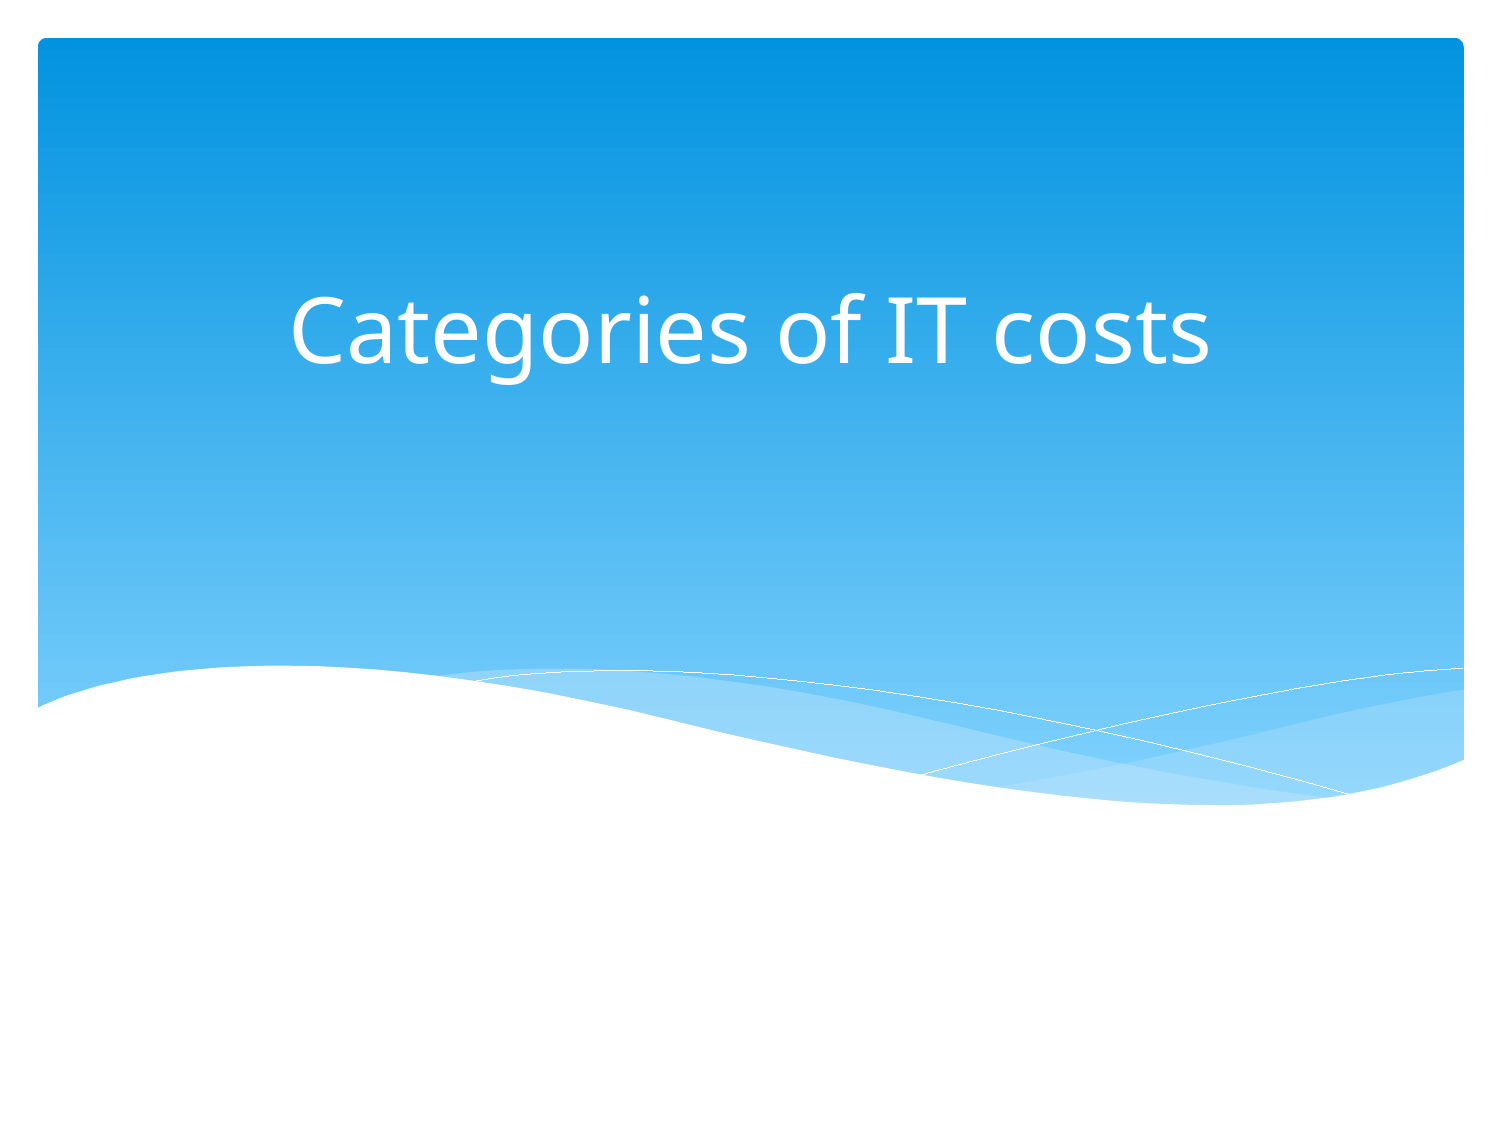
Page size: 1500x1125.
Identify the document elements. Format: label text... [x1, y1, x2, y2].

title Categories of IT costs [113, 264, 1389, 655]
